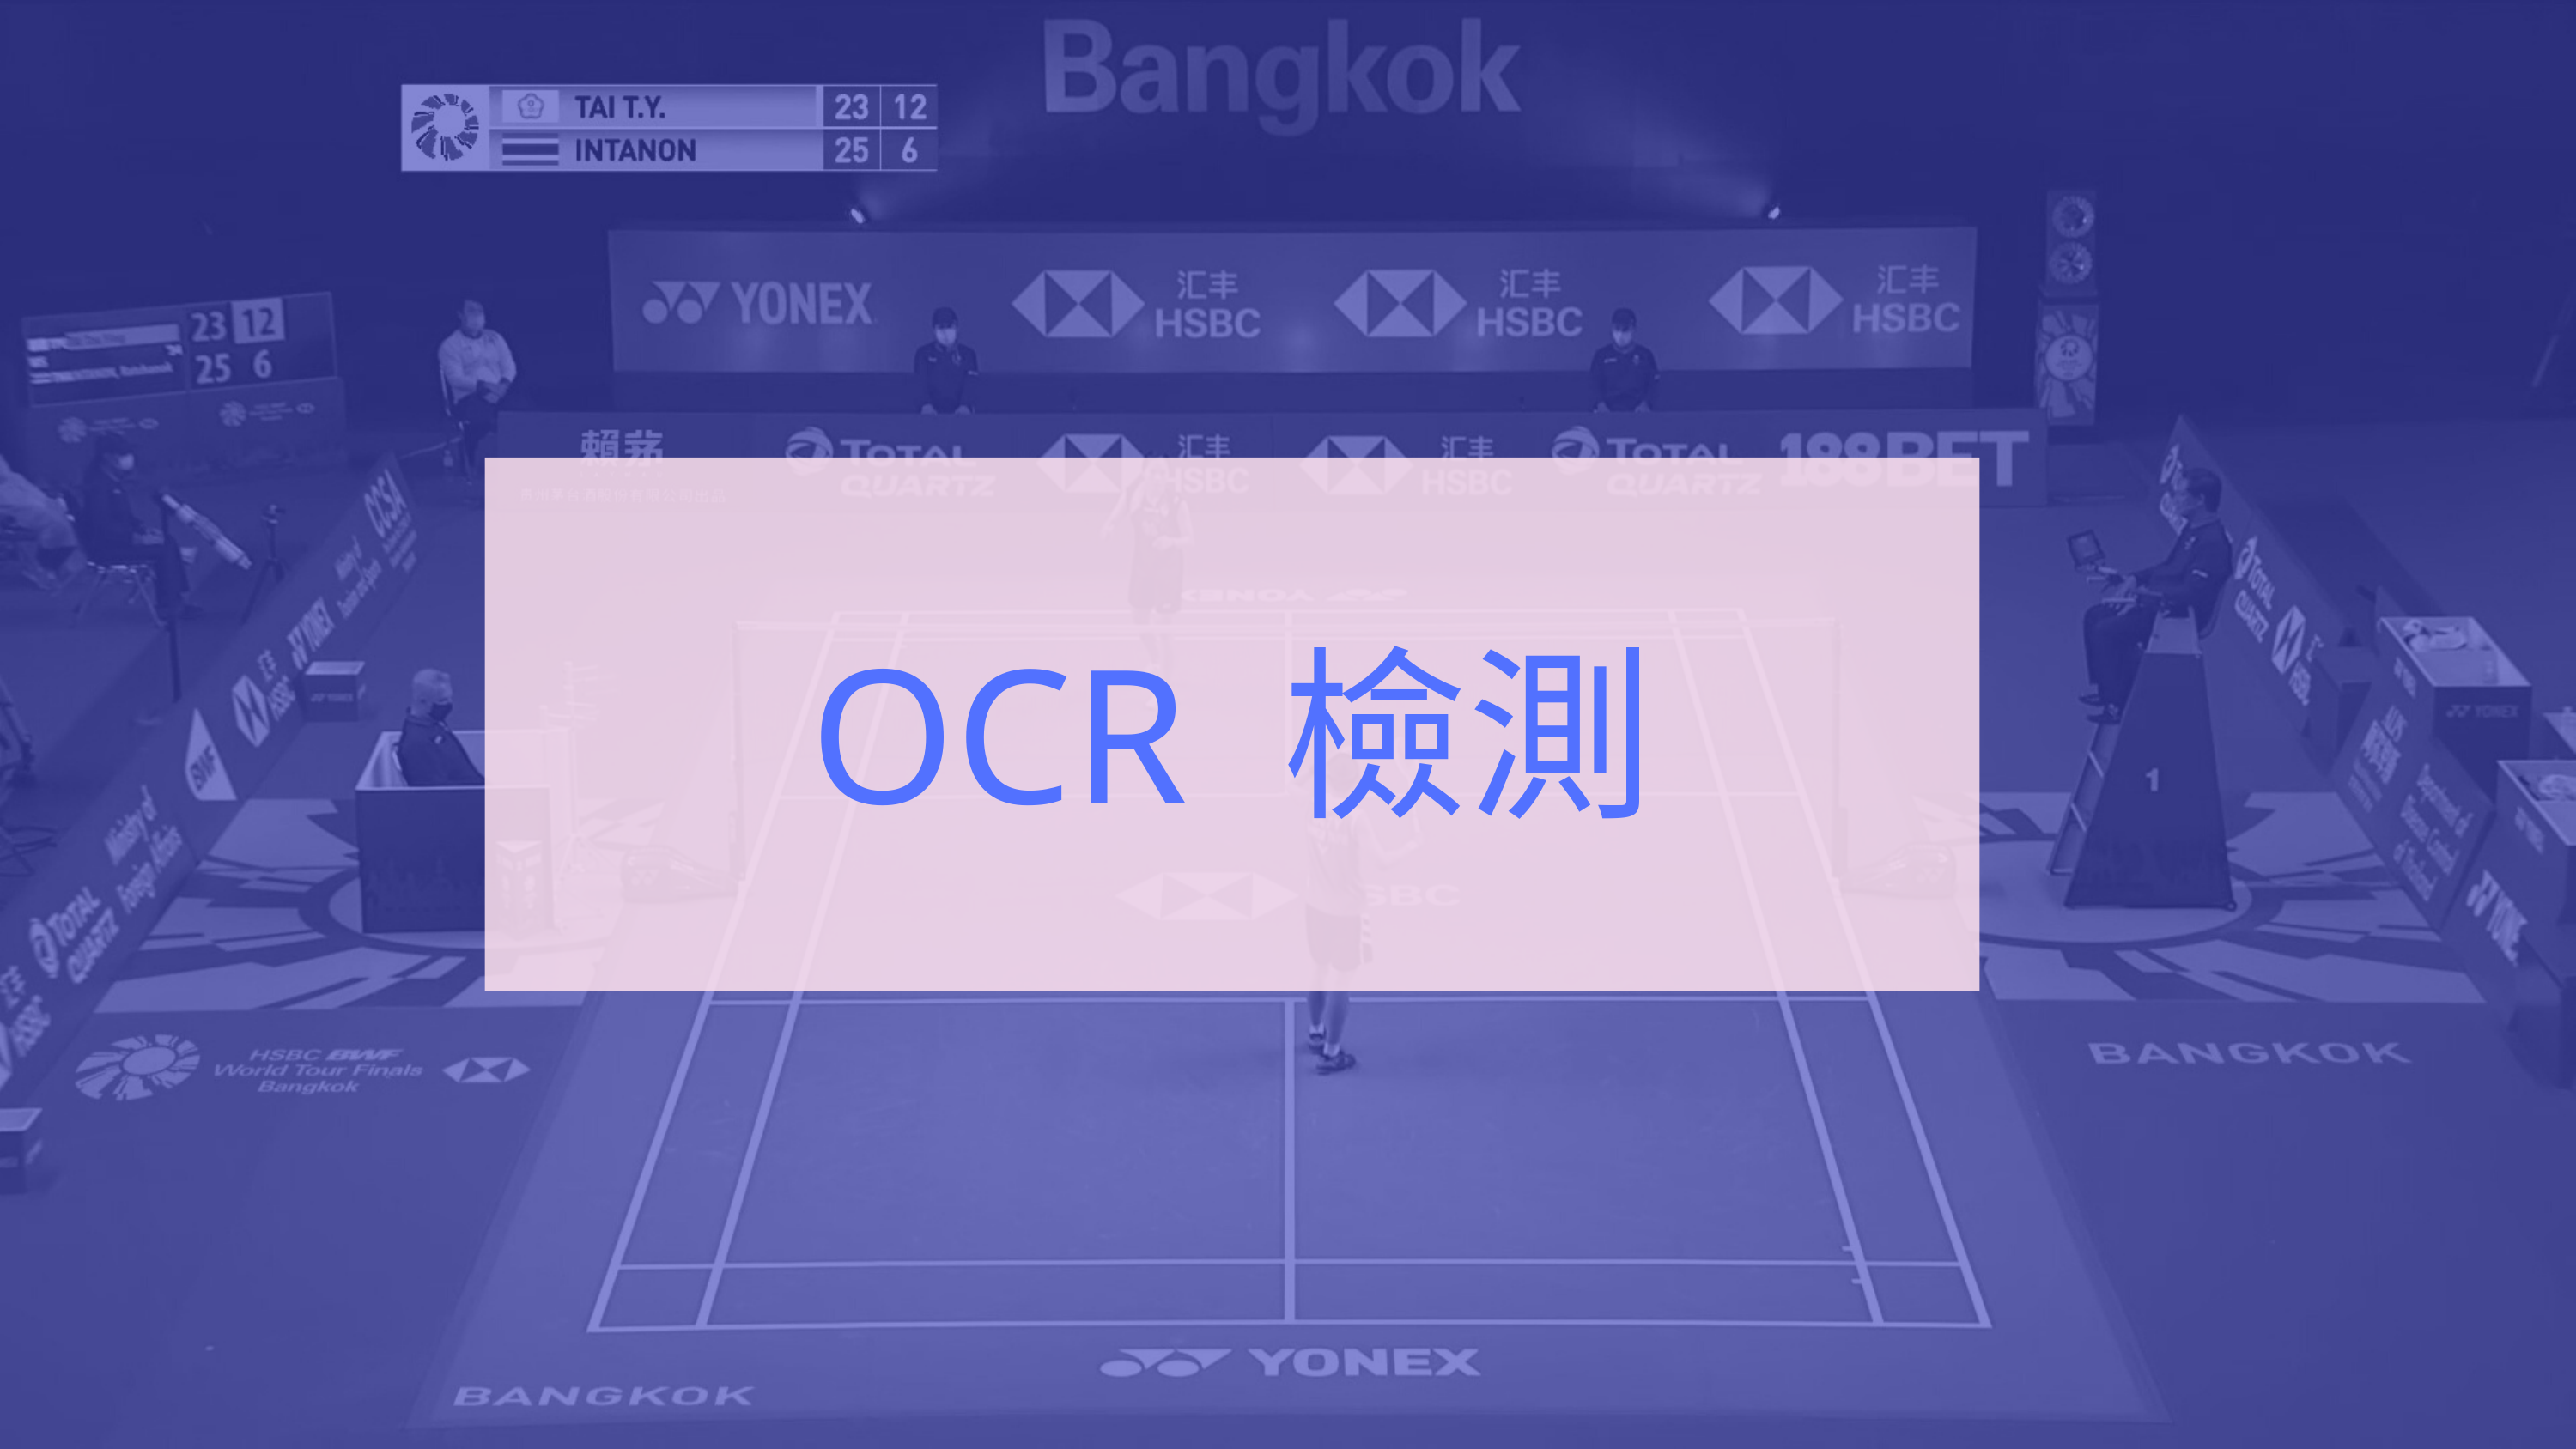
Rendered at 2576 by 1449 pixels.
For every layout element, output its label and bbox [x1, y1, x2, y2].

picture [0, 0, 2576, 1449]
text_box [484, 457, 1980, 991]
